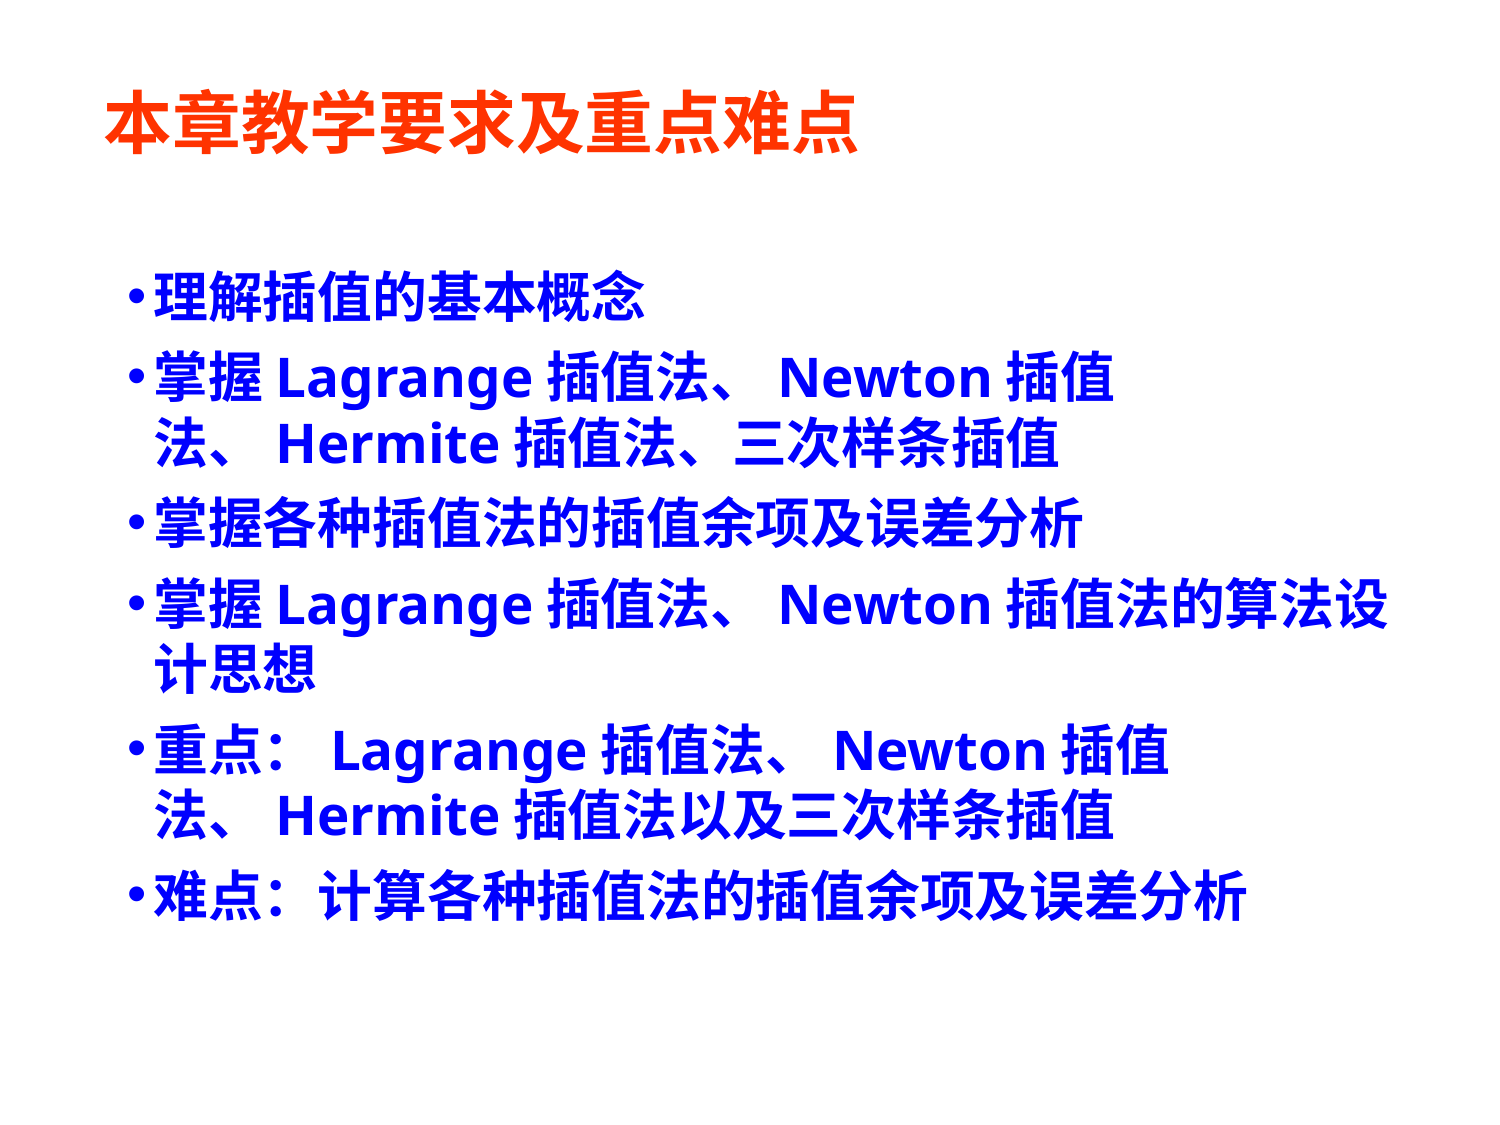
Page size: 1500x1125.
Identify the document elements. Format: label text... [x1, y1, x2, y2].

list 理解插值的基本概念 掌握Lagrange插值法、Newton插值法、Hermite插值法、三次样条插值 掌握各种插值法的插值余项及误差分析 掌握Lagrange插值法、Newton插值法的算法设计思想 重点：Lagrange插值法、Newton插值法、Hermite插值法以及三次样条插值 难点：计算各种插值法的插值余项及误差分析 [112, 255, 1424, 941]
title 本章教学要求及重点难点 [88, 78, 1291, 173]
